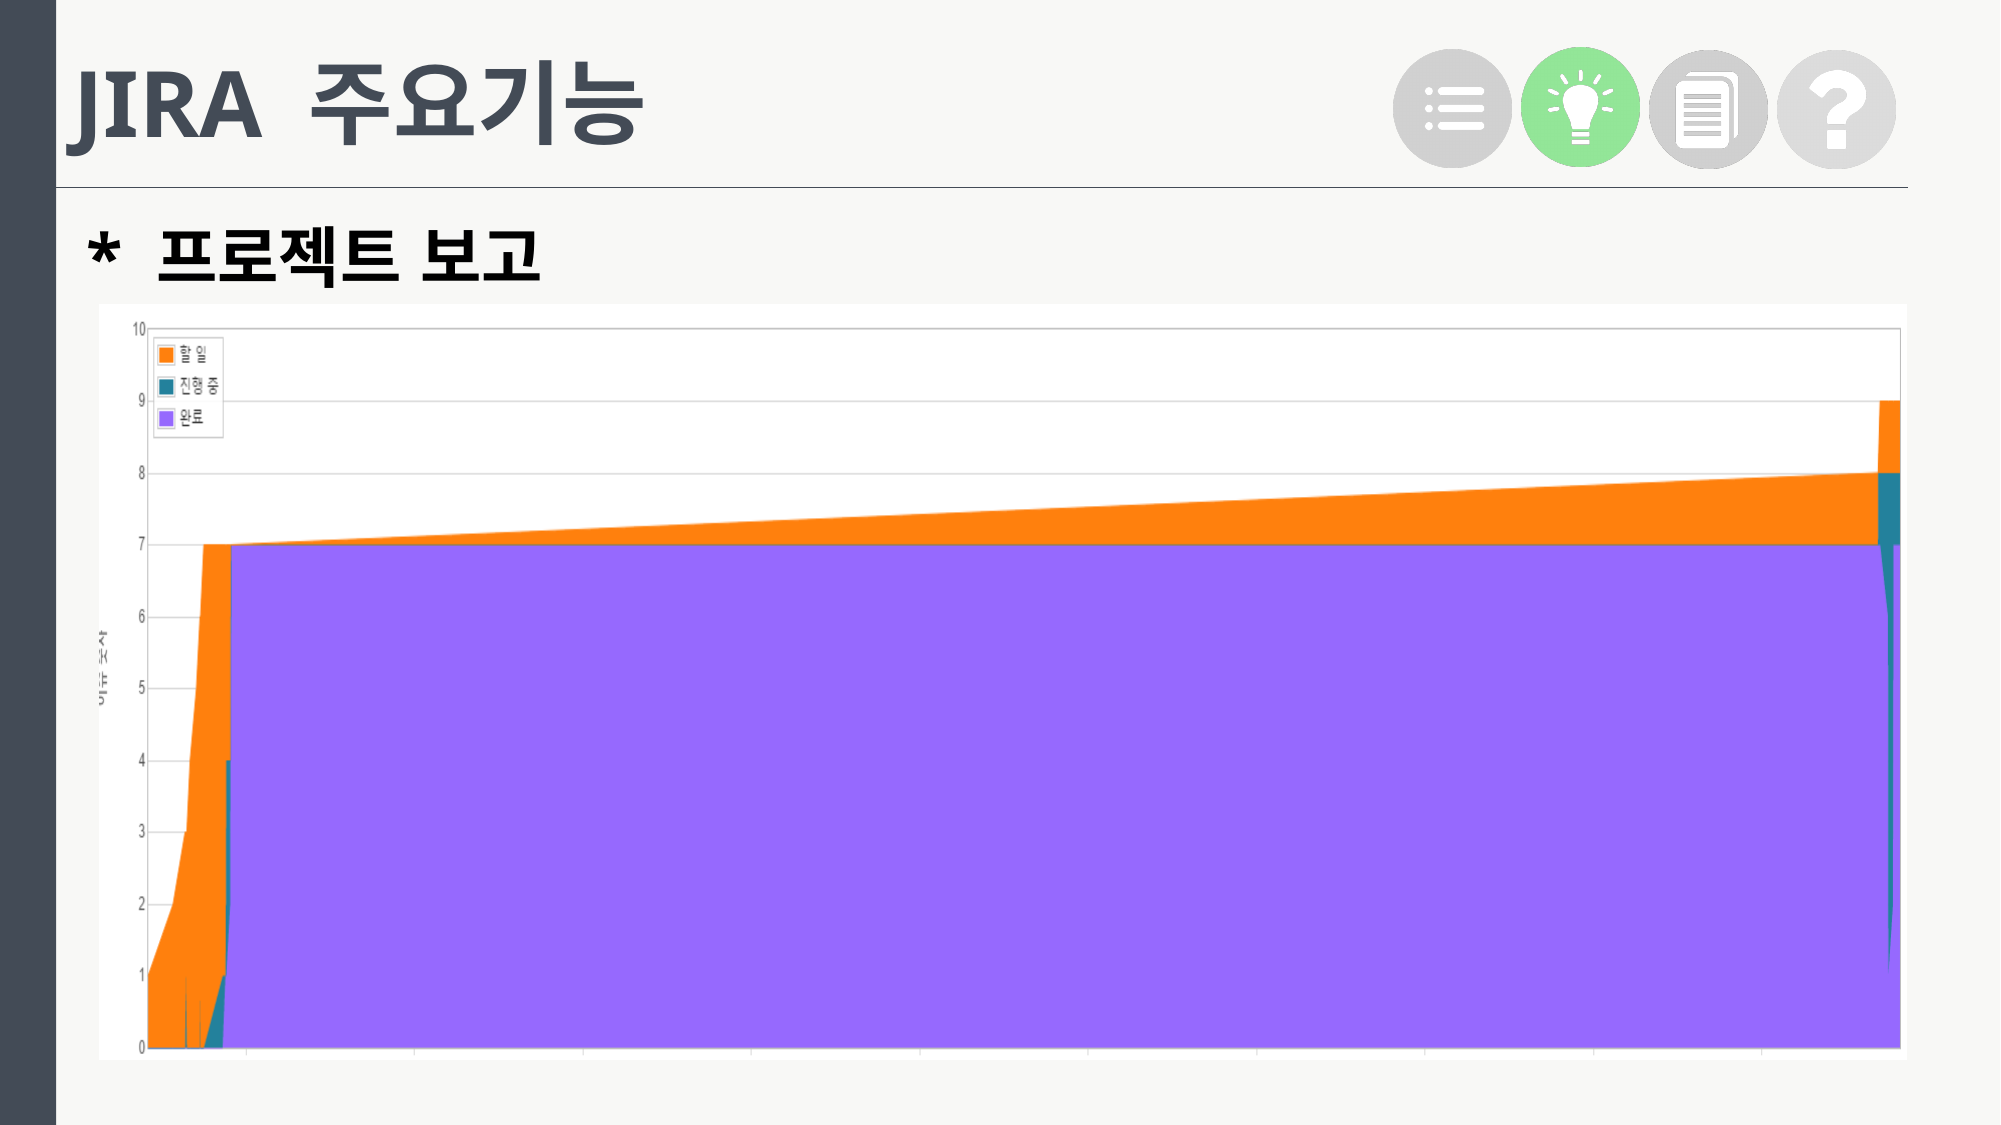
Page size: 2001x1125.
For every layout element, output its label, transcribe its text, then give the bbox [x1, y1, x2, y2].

text_box JIRA 주요기능 [58, 38, 662, 163]
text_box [1649, 50, 1768, 169]
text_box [1777, 50, 1896, 169]
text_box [1521, 47, 1640, 167]
text_box * 프로젝트 보고 [71, 208, 559, 304]
picture [99, 304, 1907, 1060]
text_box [1393, 49, 1512, 168]
text_box [0, 0, 57, 1125]
